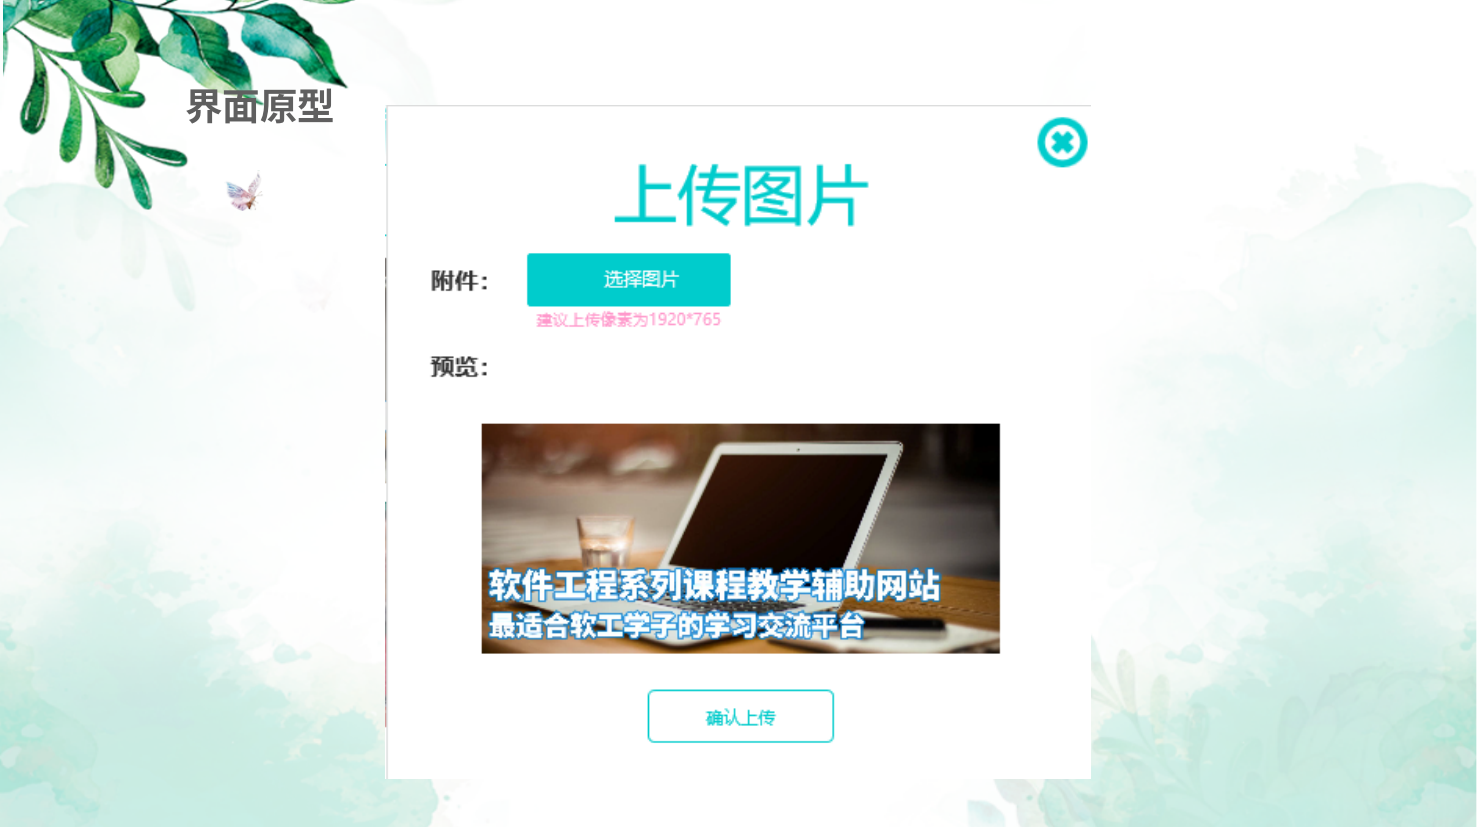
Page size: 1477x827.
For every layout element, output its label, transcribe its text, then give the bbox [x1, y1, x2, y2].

picture [0, 0, 1477, 827]
text_box 界面原型 [380, 75, 793, 135]
